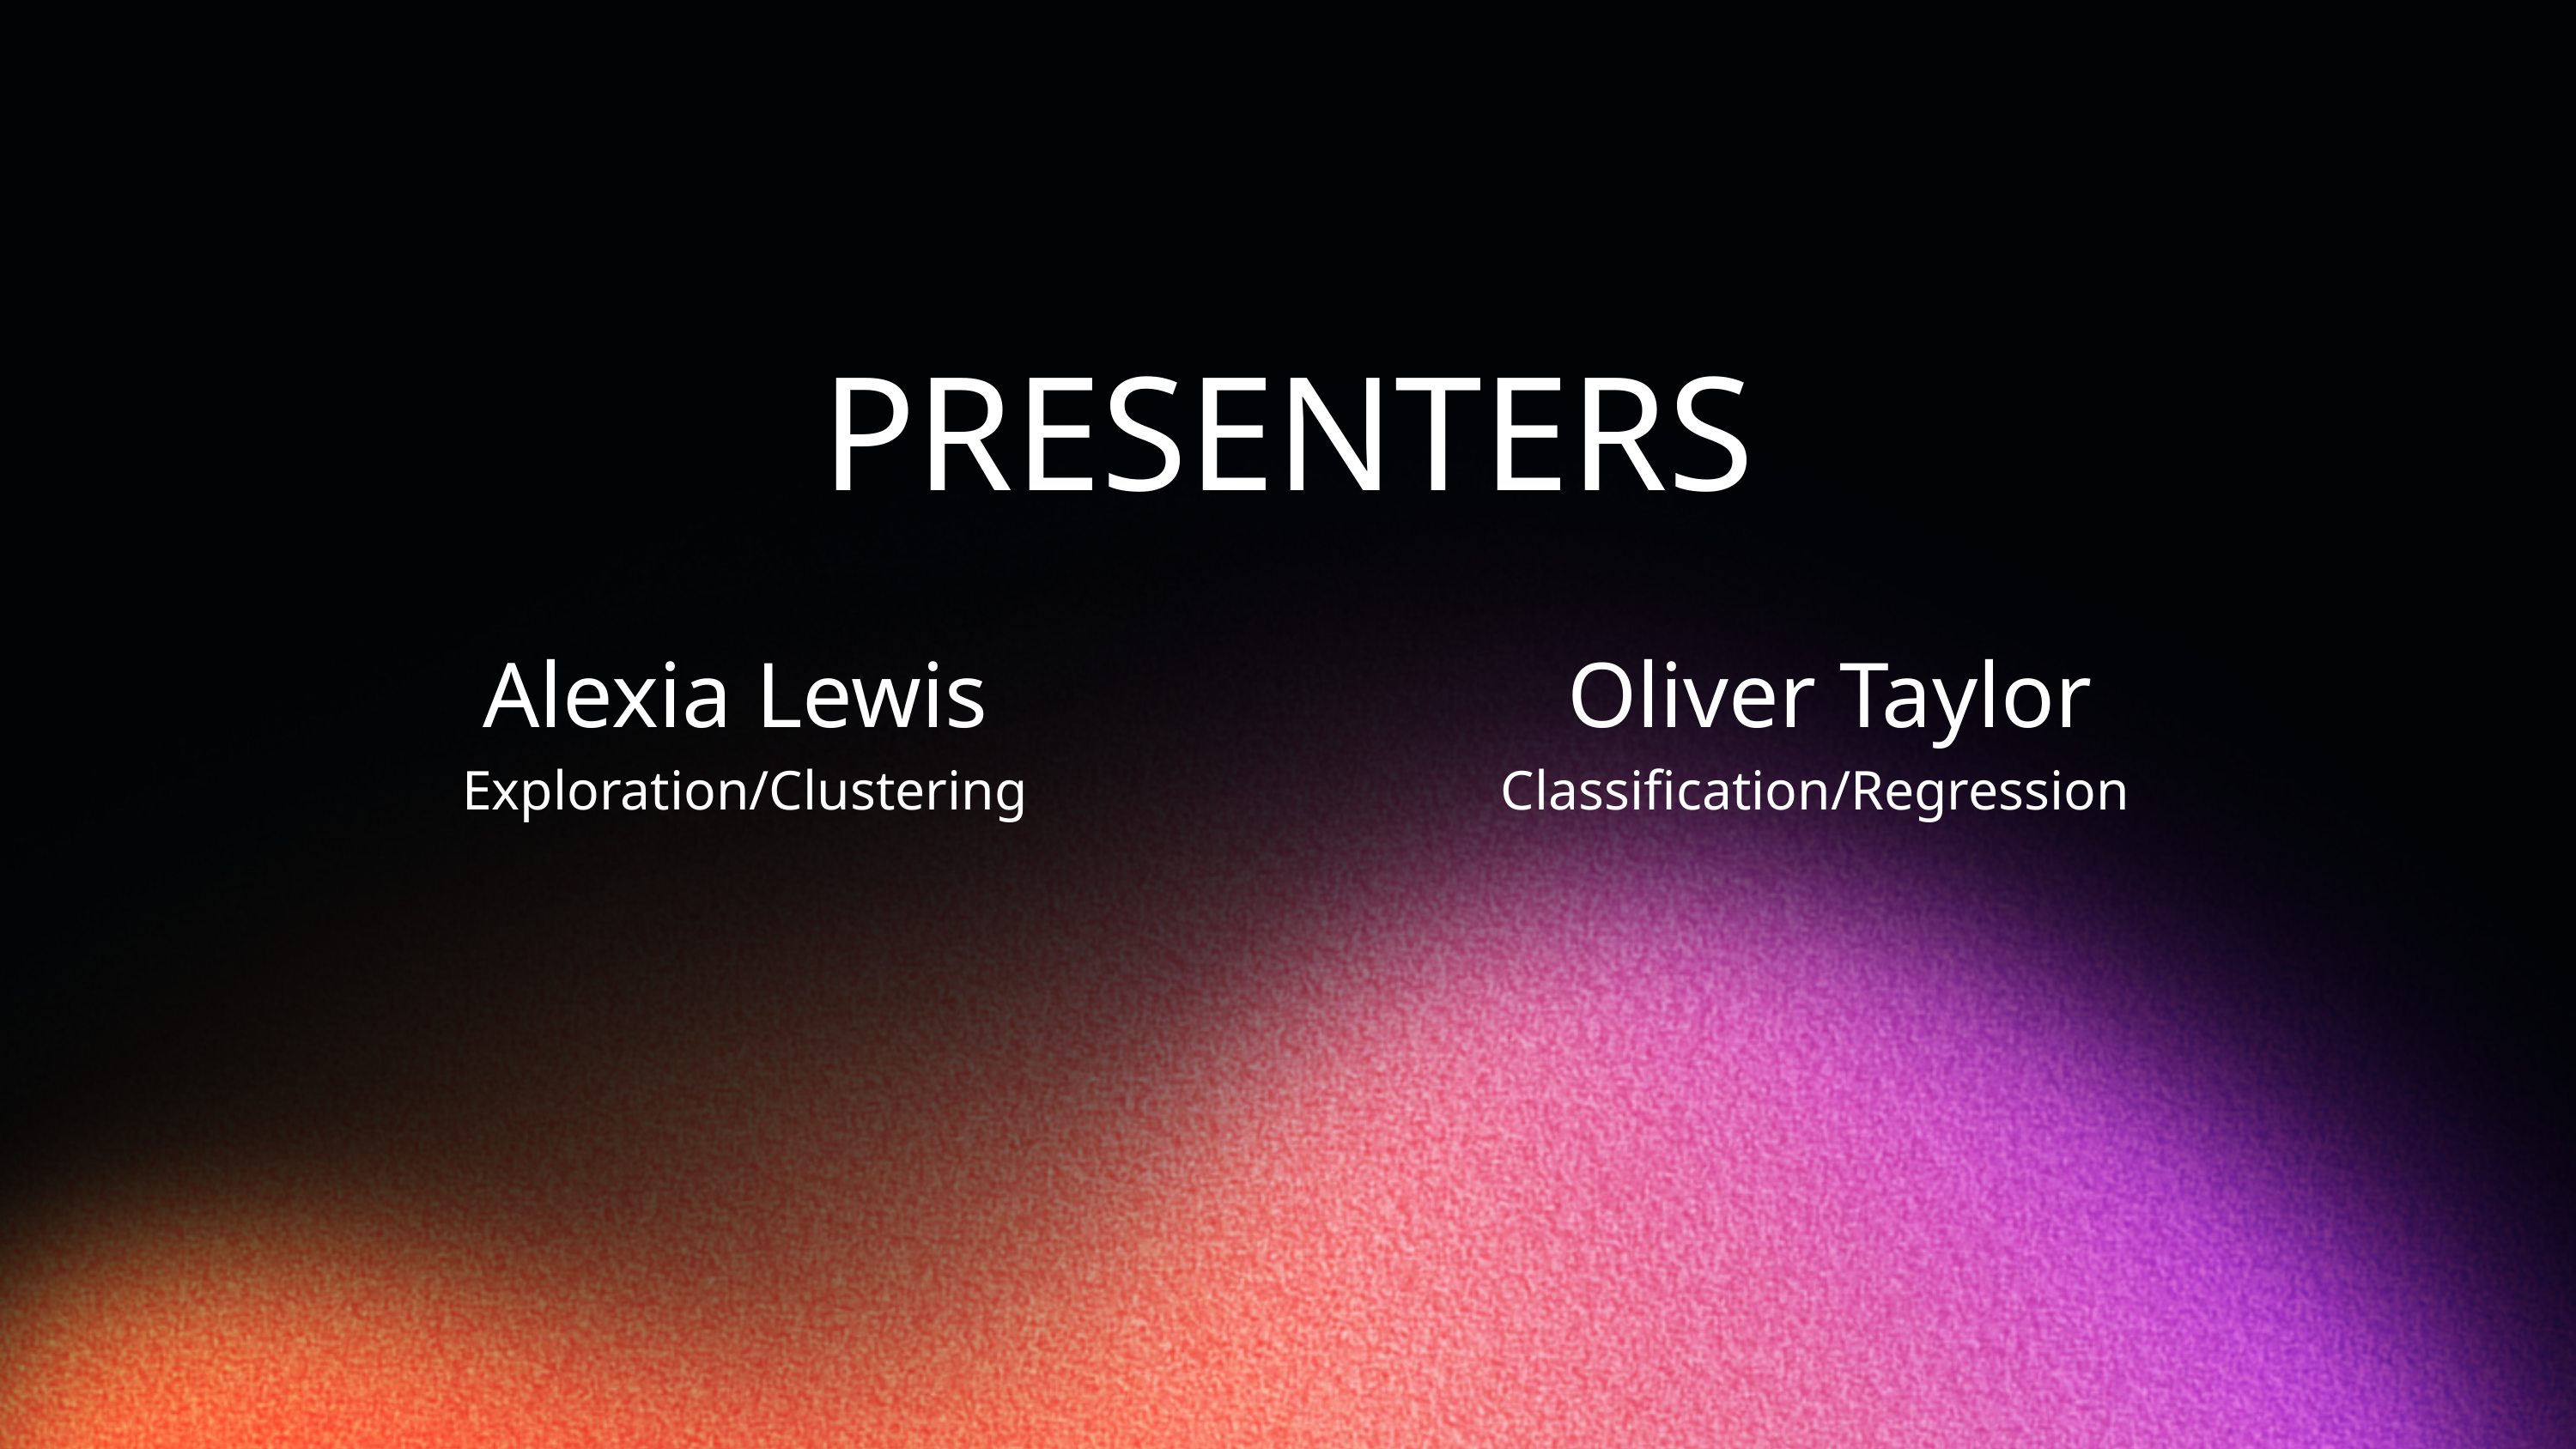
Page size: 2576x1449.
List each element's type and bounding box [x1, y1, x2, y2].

text_box [144, 631, 2432, 817]
picture [0, 0, 2576, 1449]
